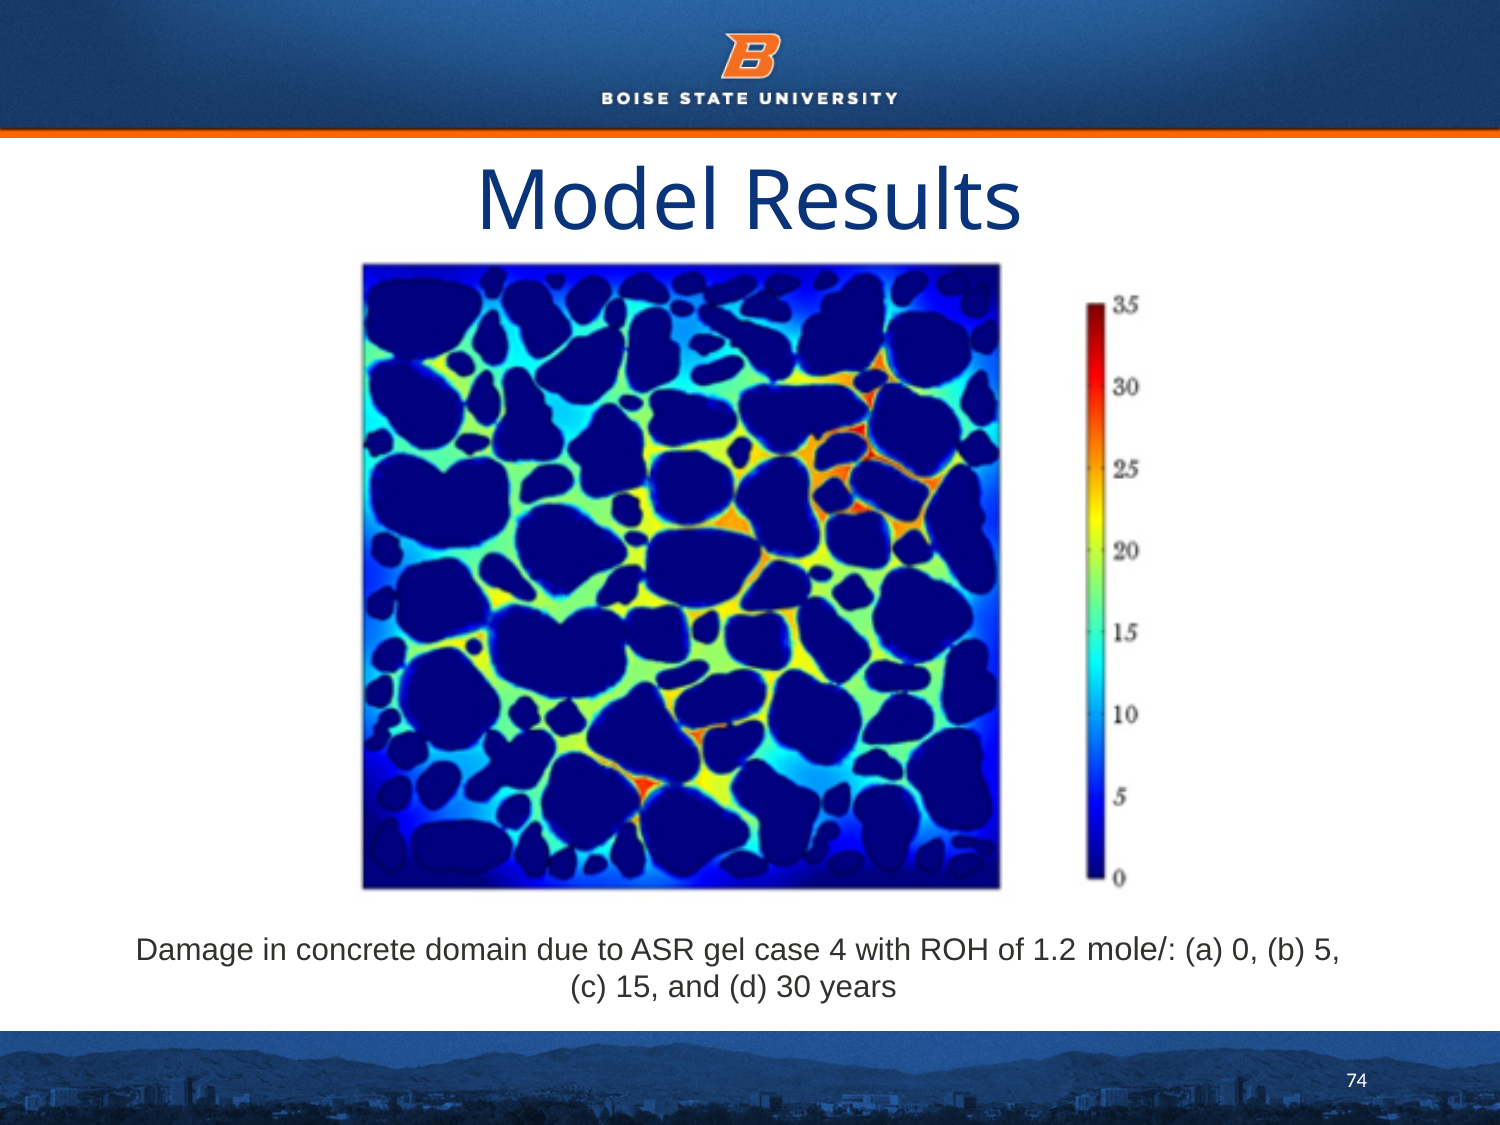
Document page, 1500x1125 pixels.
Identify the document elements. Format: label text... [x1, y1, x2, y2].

picture [0, 1031, 1500, 1125]
title Model Results [75, 137, 1425, 255]
picture [0, 0, 1500, 138]
picture [345, 250, 1155, 916]
